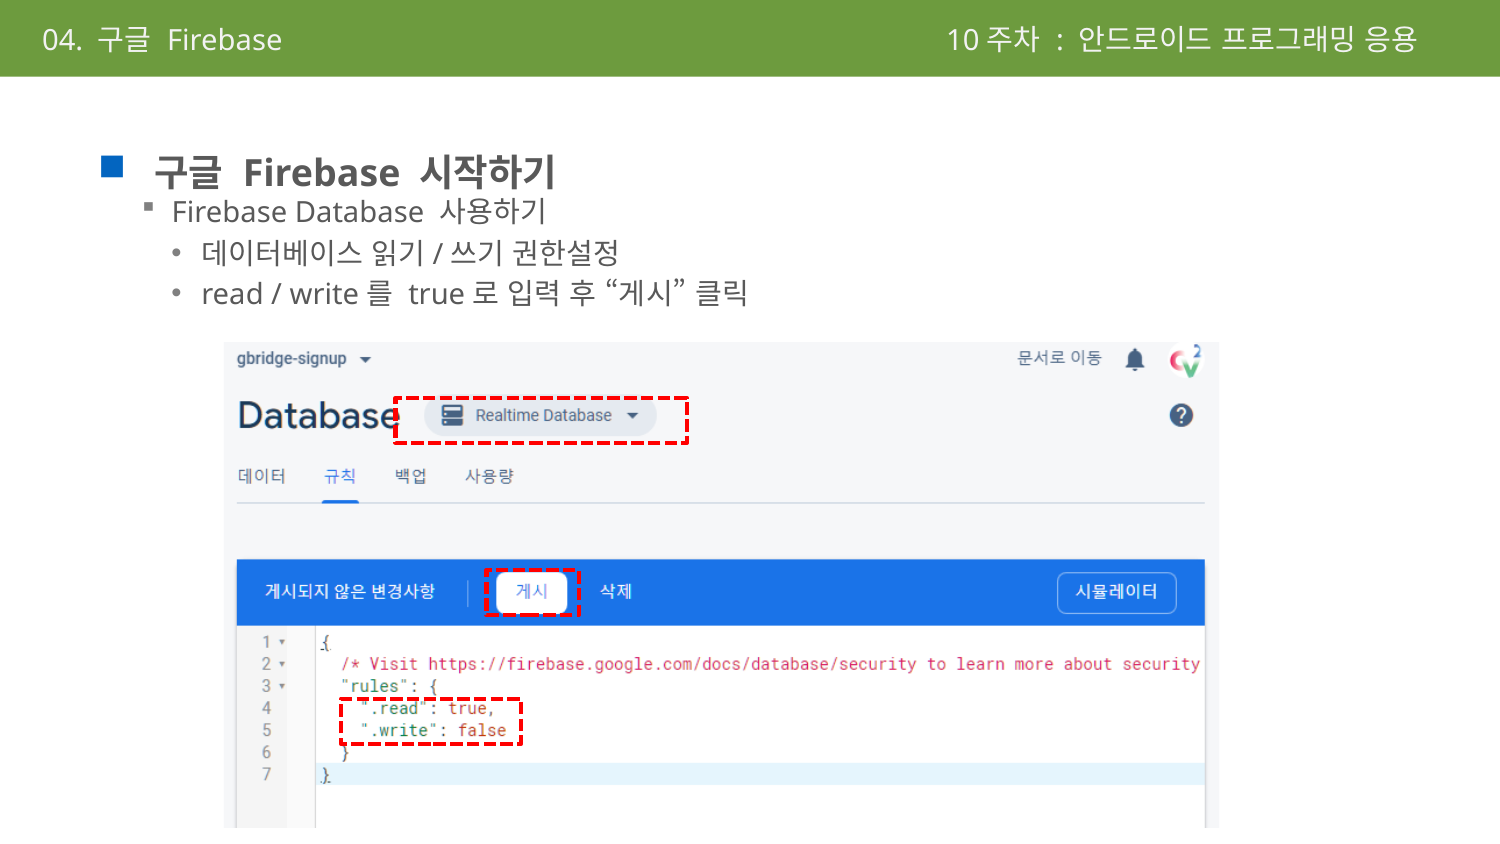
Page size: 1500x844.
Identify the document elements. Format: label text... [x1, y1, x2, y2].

text_box 10주차 : 안드로이드 프로그래밍 응용 [937, 20, 1491, 65]
picture [223, 342, 1220, 828]
list 04. 구글 Firebase [33, 19, 500, 67]
text_box 구글 Firebase 시작하기 Firebase Database 사용하기 데이터베이스 읽기/쓰기 권한설정 read / write를 true로 입력 후 “게시” 클릭 [83, 119, 1438, 808]
